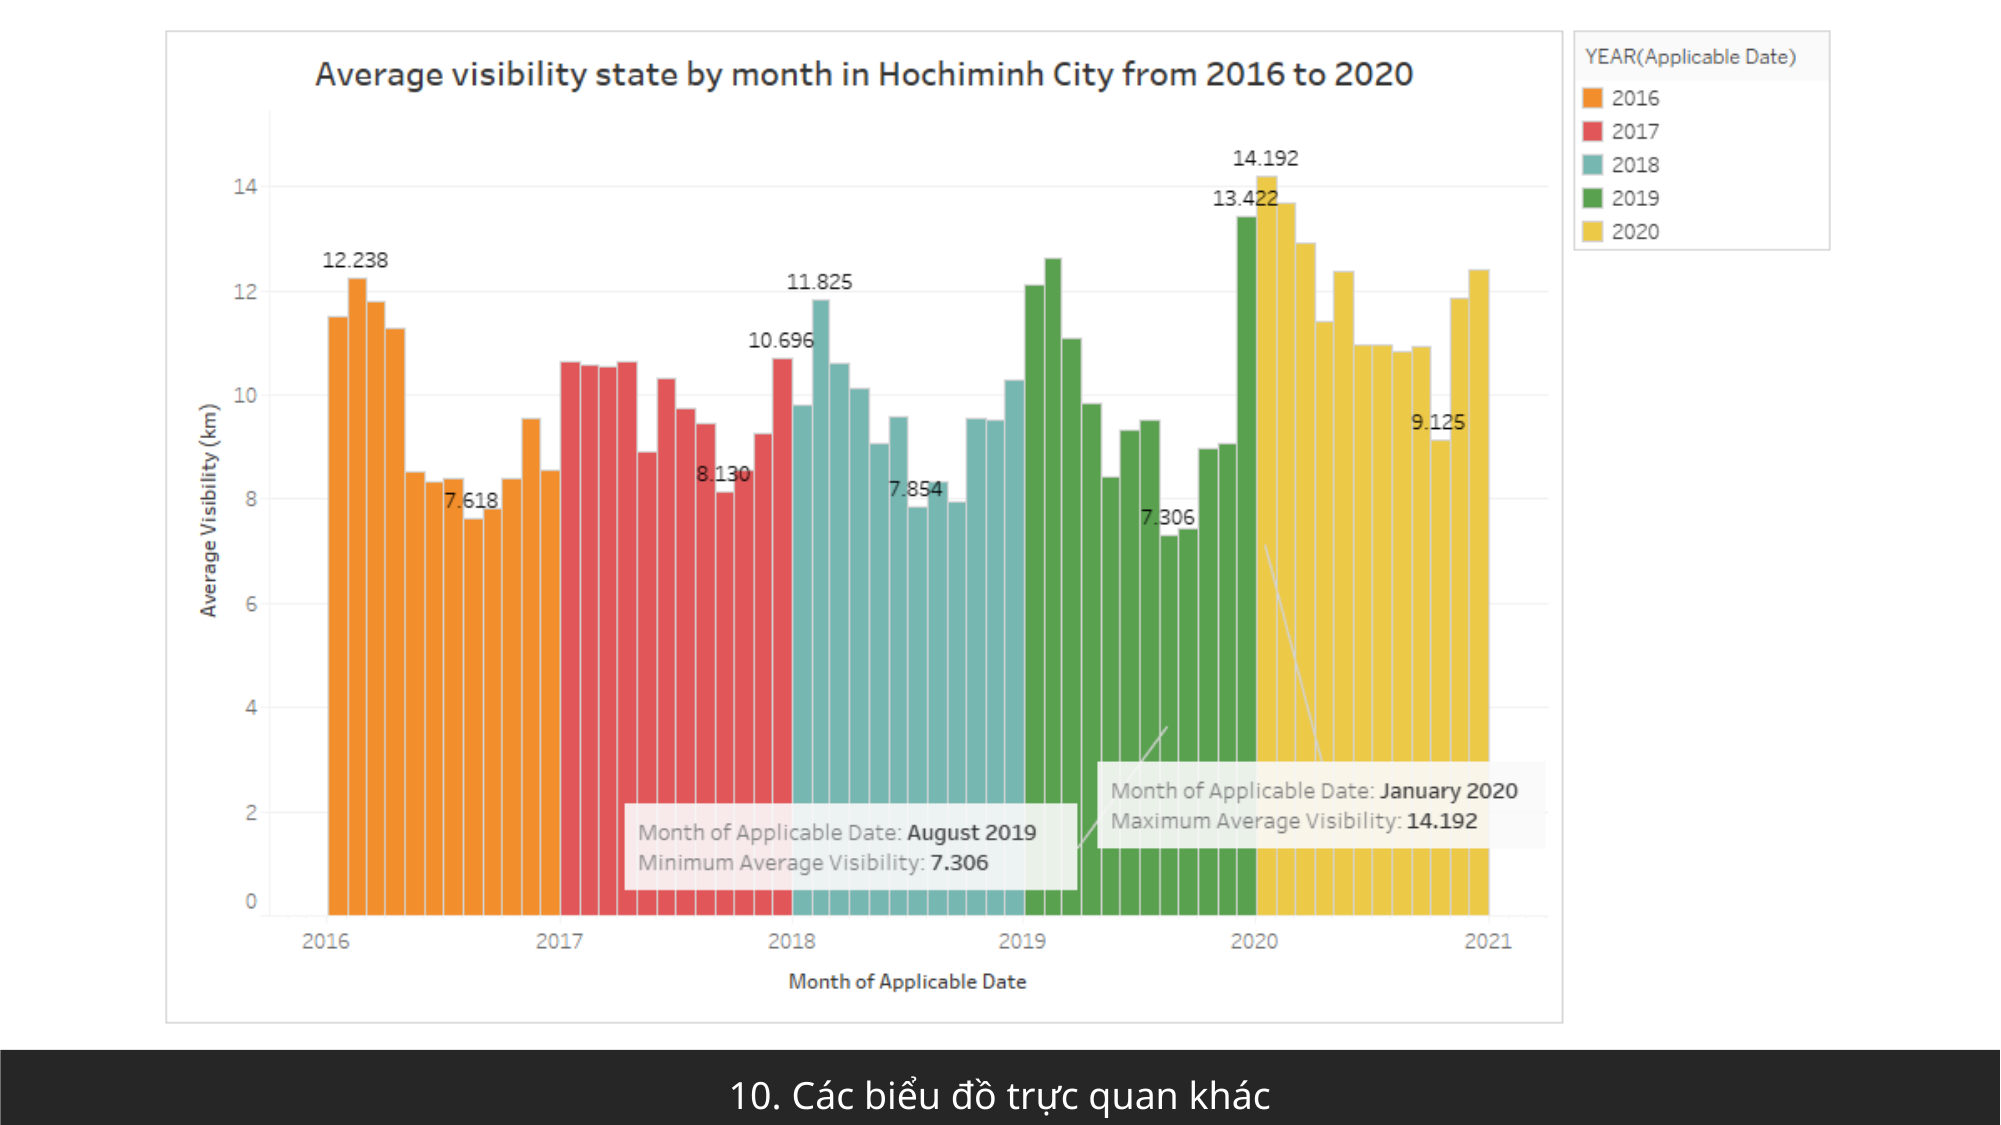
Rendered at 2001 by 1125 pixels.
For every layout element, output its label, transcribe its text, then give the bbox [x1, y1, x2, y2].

picture [164, 28, 1836, 1030]
text_box 10. Các biểu đồ trực quan khác [714, 1064, 1287, 1125]
